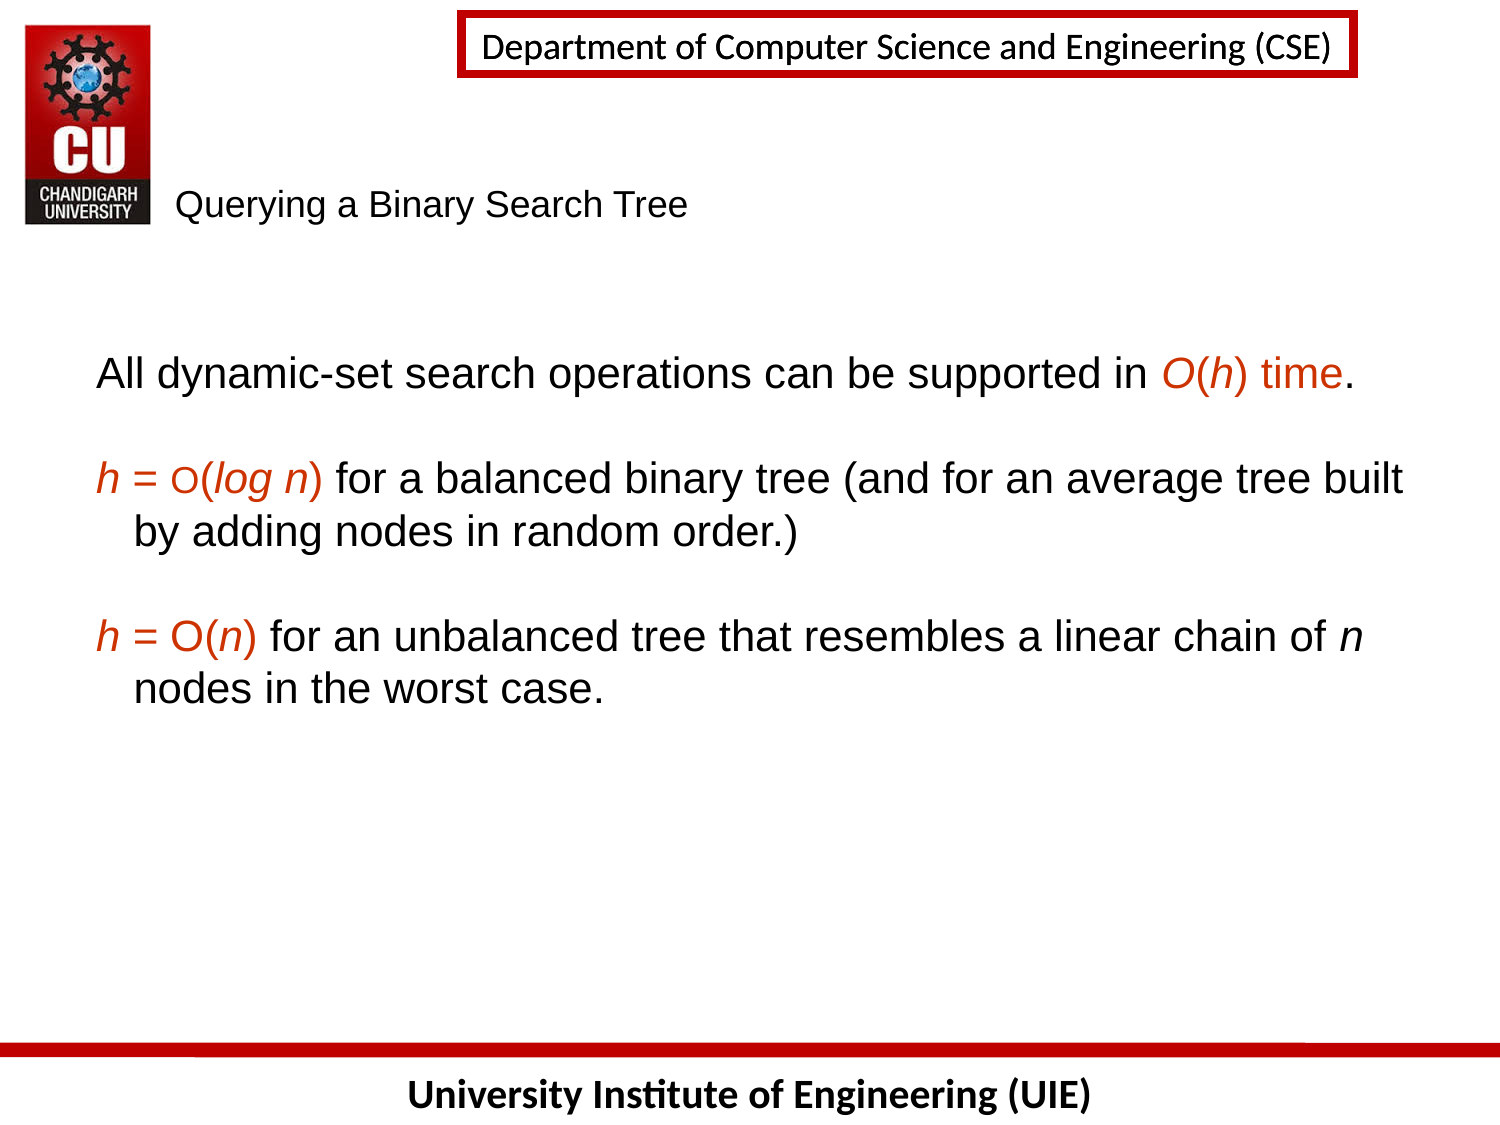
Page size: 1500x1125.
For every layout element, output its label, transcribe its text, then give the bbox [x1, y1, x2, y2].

footer [137, 1042, 588, 1103]
list All dynamic-set search operations can be supported in O(h) time. h = O(log n) for a balanced binary tree (and for an average tree built by adding nodes in random order.) h = O(n) for an unbalanced tree that resembles a linear chain of n nodes in the worst case. [58, 345, 1432, 900]
picture [24, 24, 151, 225]
title Querying a Binary Search Tree [174, 108, 1413, 297]
